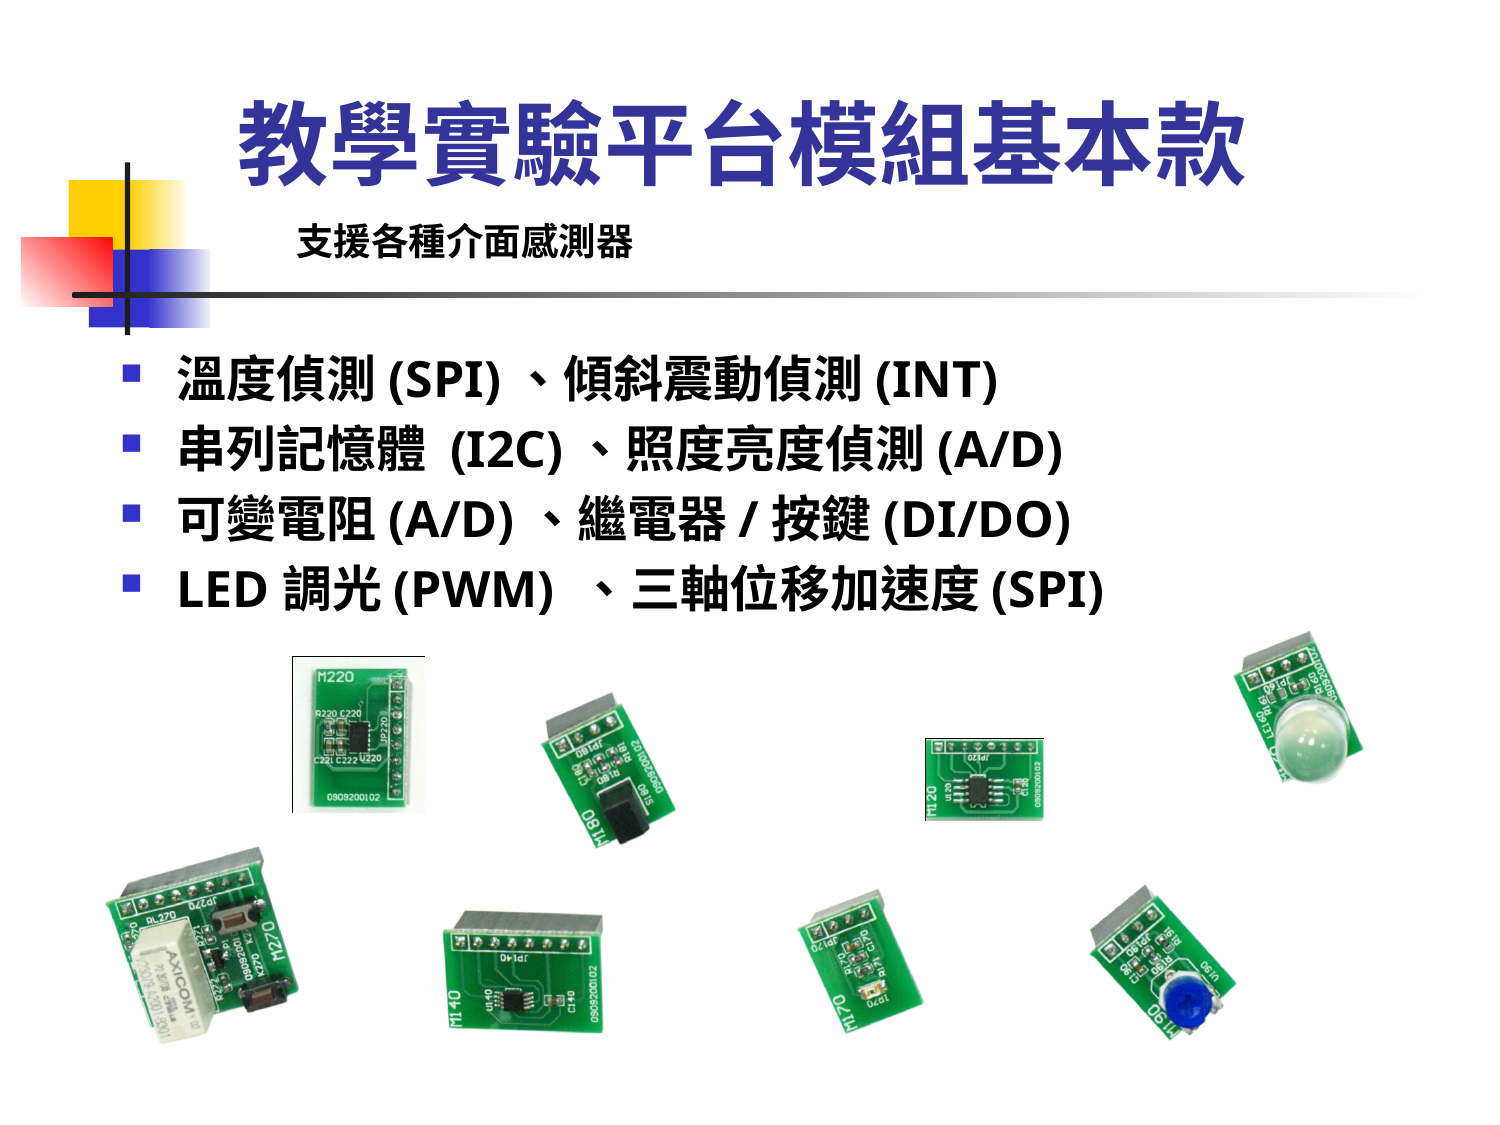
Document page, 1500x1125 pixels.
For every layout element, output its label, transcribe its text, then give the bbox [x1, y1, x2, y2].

picture [1195, 609, 1402, 810]
picture [925, 738, 1044, 821]
picture [403, 667, 714, 1080]
picture [773, 866, 950, 1064]
list 溫度偵測(SPI)、傾斜震動偵測(INT) 串列記憶體 (I2C)、照度亮度偵測(A/D) 可變電阻(A/D)、繼電器/按鍵(DI/DO) LED調光(PWM) 、三軸位移加速度(SPI) [105, 339, 1260, 1015]
title 教學實驗平台模組基本款 [222, 66, 1430, 205]
picture [292, 655, 426, 813]
picture [81, 831, 312, 1060]
picture [1066, 866, 1276, 1090]
text_box 支援各種介面感測器 [281, 210, 1336, 271]
